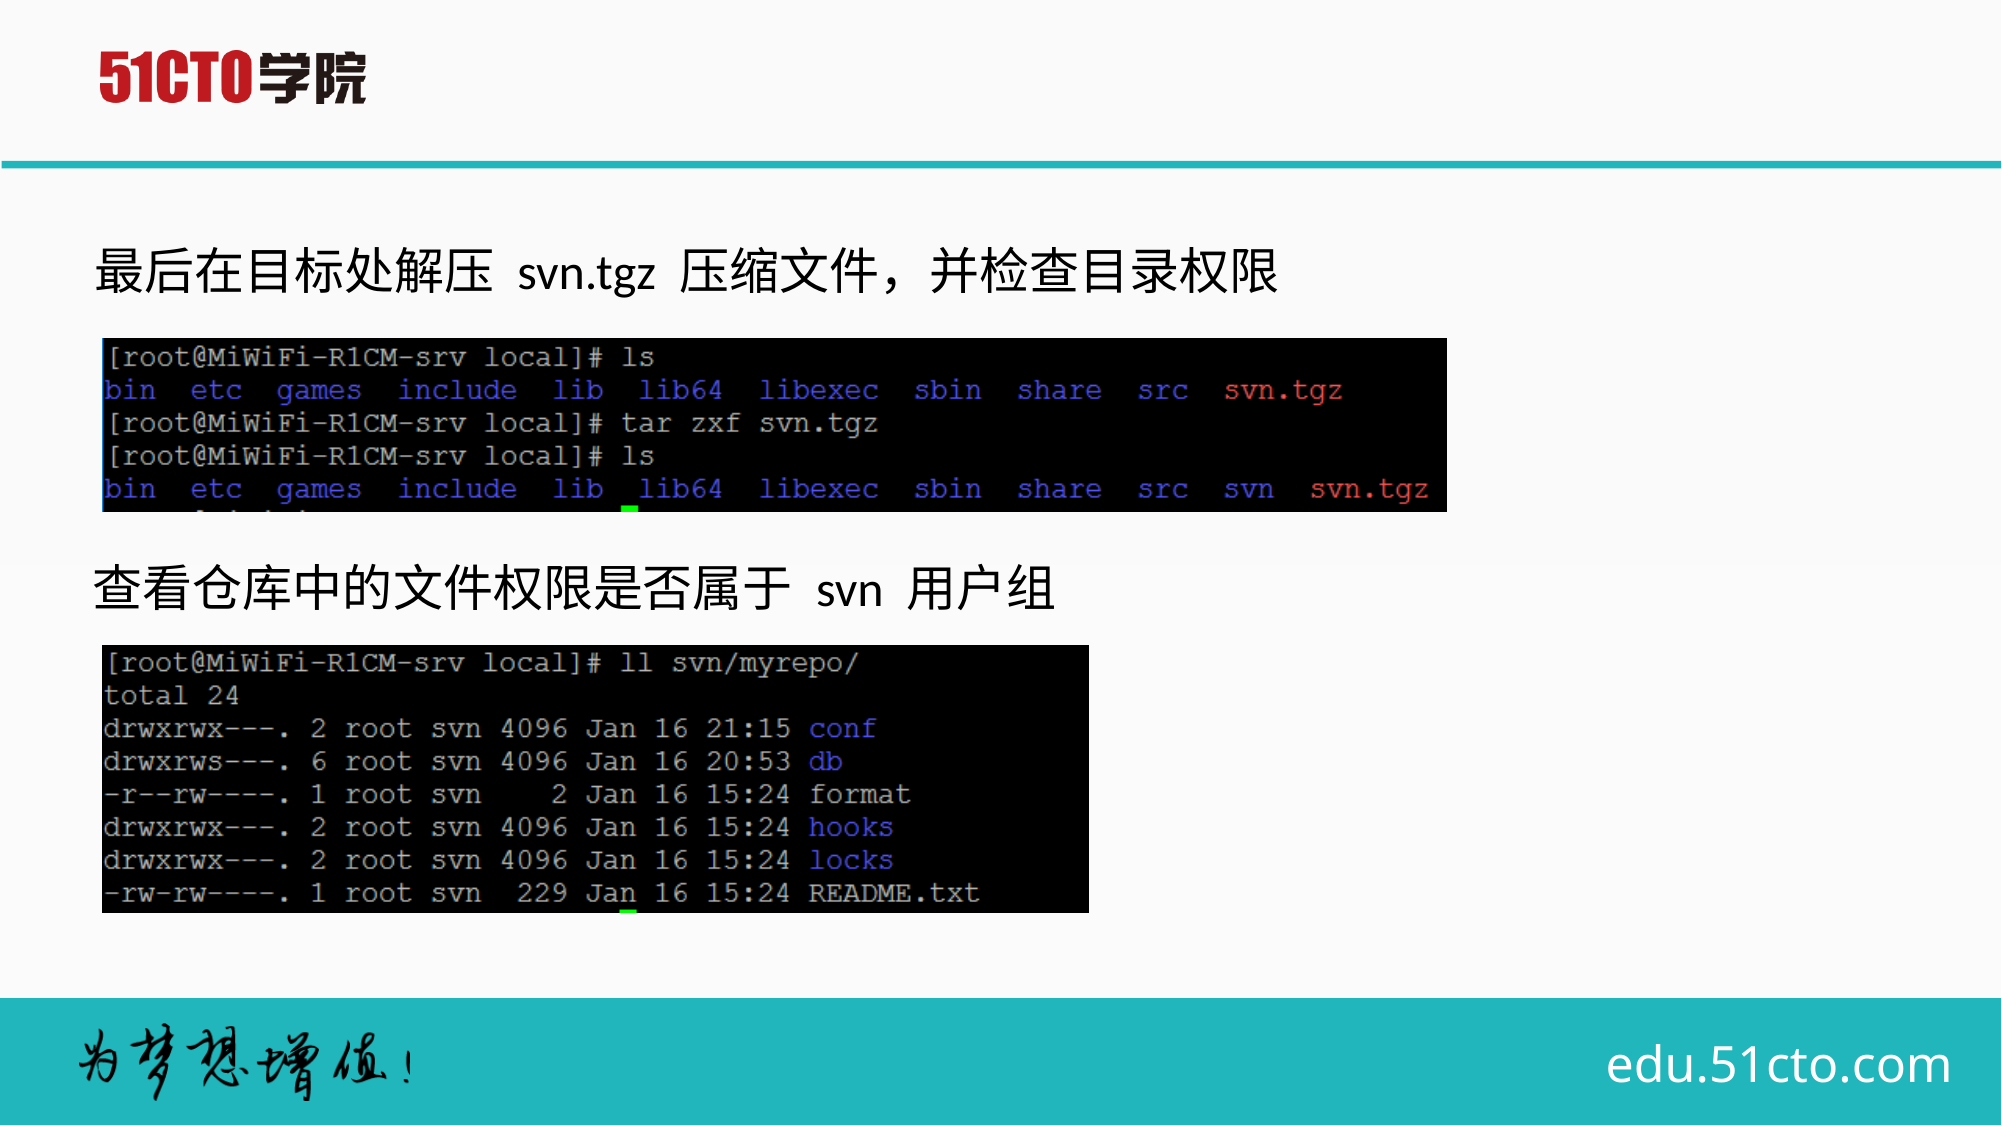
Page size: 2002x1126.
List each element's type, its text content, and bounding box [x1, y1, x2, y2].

text_box 最后在目标处解压 svn.tgz 压缩文件，并检查目录权限 [79, 231, 1295, 307]
text_box 查看仓库中的文件权限是否属于 svn 用户组 [78, 548, 1072, 624]
picture [102, 337, 1447, 512]
picture [102, 644, 1089, 913]
picture [79, 1023, 410, 1101]
picture [100, 50, 366, 104]
